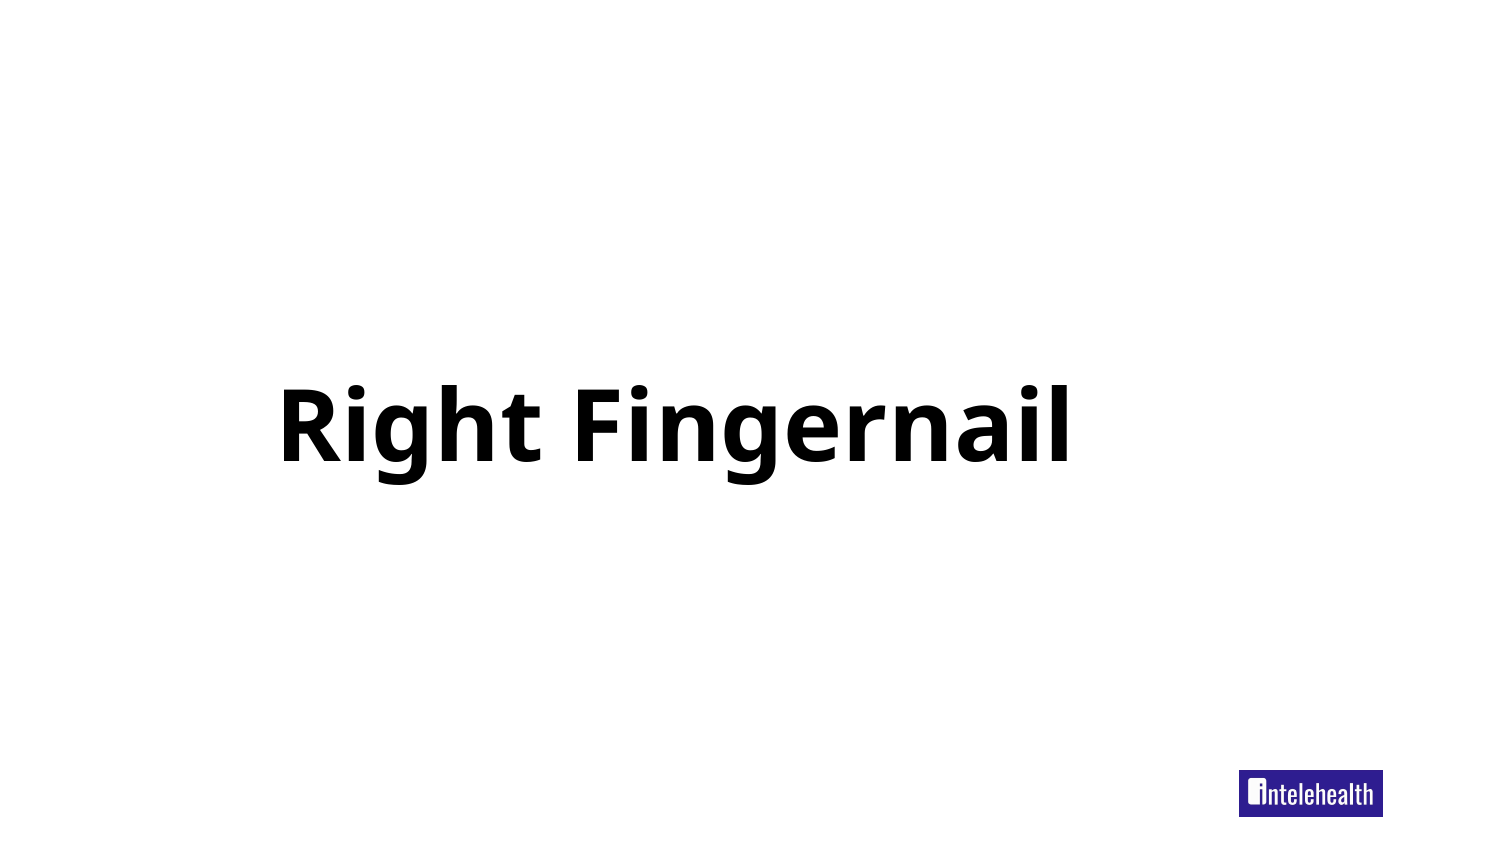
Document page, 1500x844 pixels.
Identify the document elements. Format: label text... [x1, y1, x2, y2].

picture [1239, 770, 1383, 817]
title Right Fingernail [260, 346, 1240, 518]
